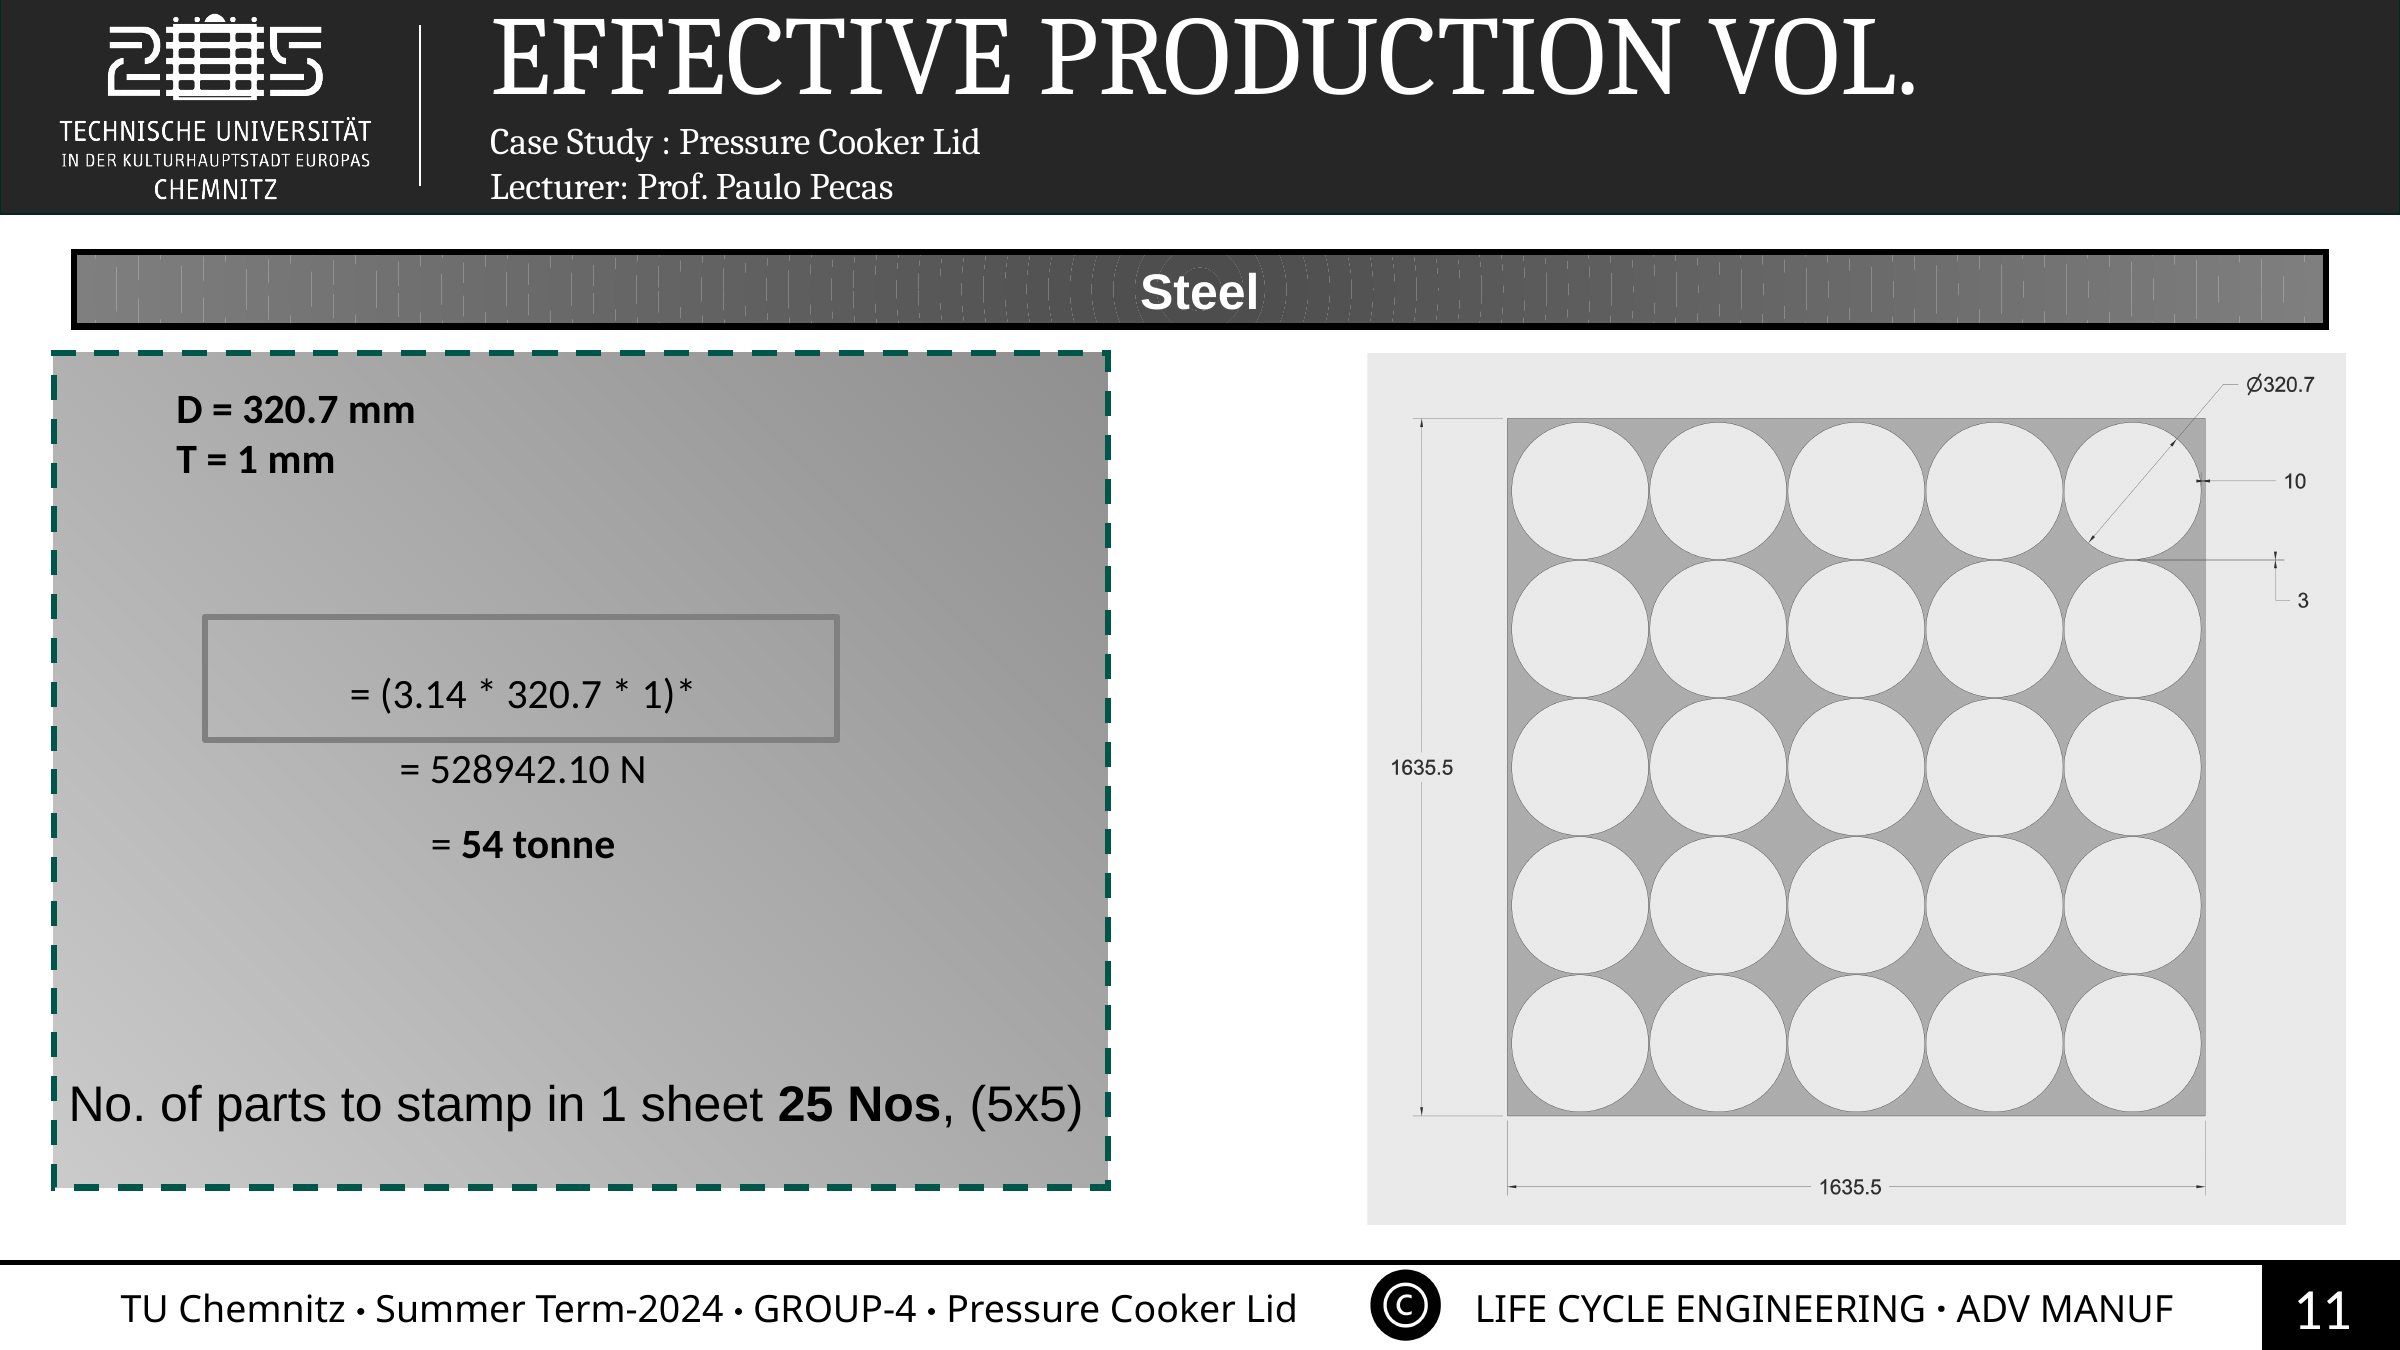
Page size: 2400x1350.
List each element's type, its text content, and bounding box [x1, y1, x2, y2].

text_box [53, 1139, 1109, 1189]
text_box D = 320.7 mm T = 1 mm [161, 374, 678, 490]
text_box No. of parts to stamp in 1 sheet 25 Nos, (5x5) [53, 1063, 1120, 1139]
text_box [0, 1260, 2400, 1350]
text_box [53, 352, 1109, 1063]
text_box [0, 0, 2400, 338]
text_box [117, 584, 929, 994]
picture [1367, 352, 2347, 1225]
